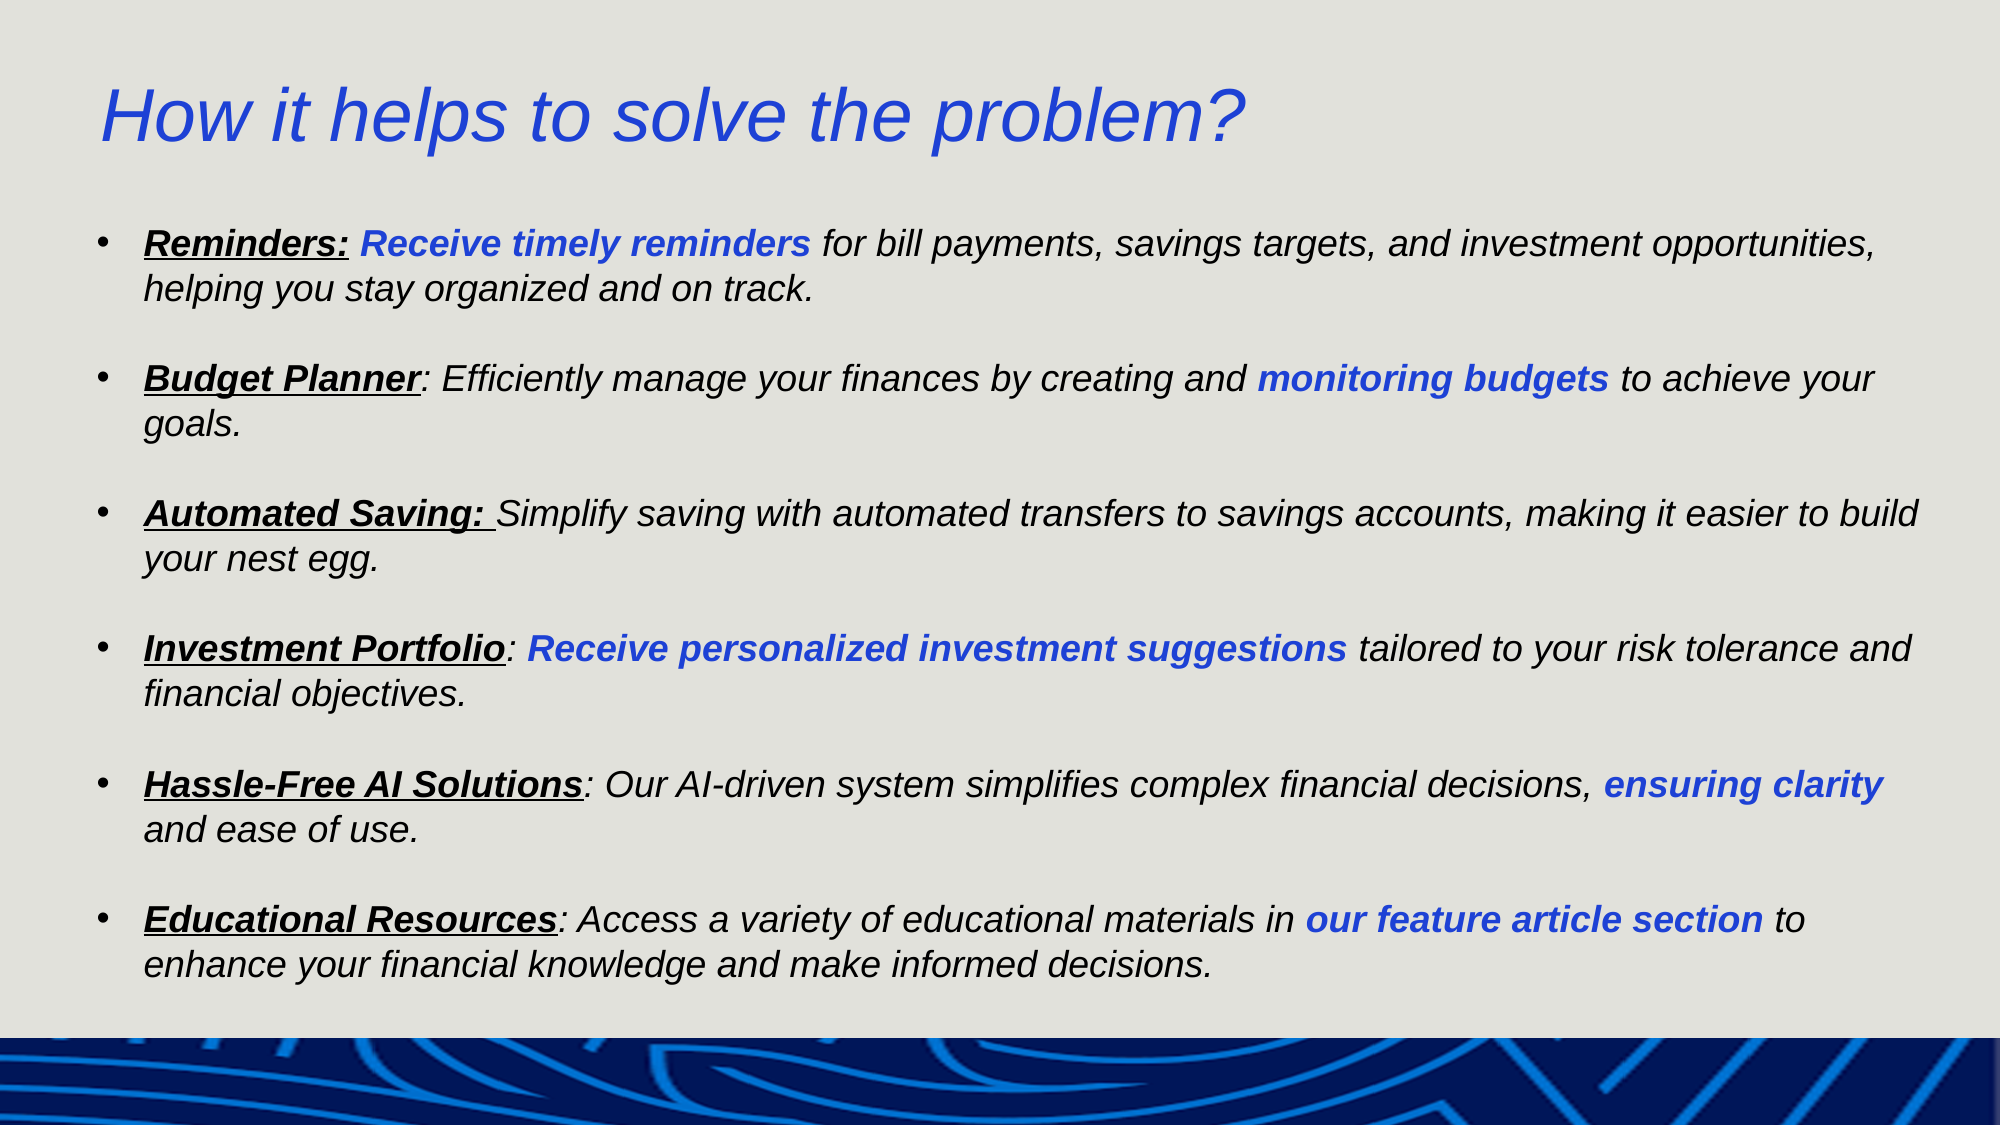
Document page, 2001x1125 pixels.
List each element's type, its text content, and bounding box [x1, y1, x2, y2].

text_box Reminders: Receive timely reminders for bill payments, savings targets, and investment opportunities, helping you stay organized and on track. Budget Planner: Efficiently manage your finances by creating and monitoring budgets to achieve your goals. Automated Saving: Simplify saving with automated transfers to savings accounts, making it easier to build your nest egg. Investment Portfolio: Receive personalized investment suggestions tailored to your risk tolerance and financial objectives. Hassle-Free AI Solutions: Our AI-driven system simplifies complex financial decisions, ensuring clarity and ease of use. Educational Resources: Access a variety of educational materials in our feature article section to enhance your financial knowledge and make informed decisions. [81, 211, 1965, 1038]
picture [0, 1038, 2000, 1125]
text_box How it helps to solve the problem? [100, 80, 2000, 143]
